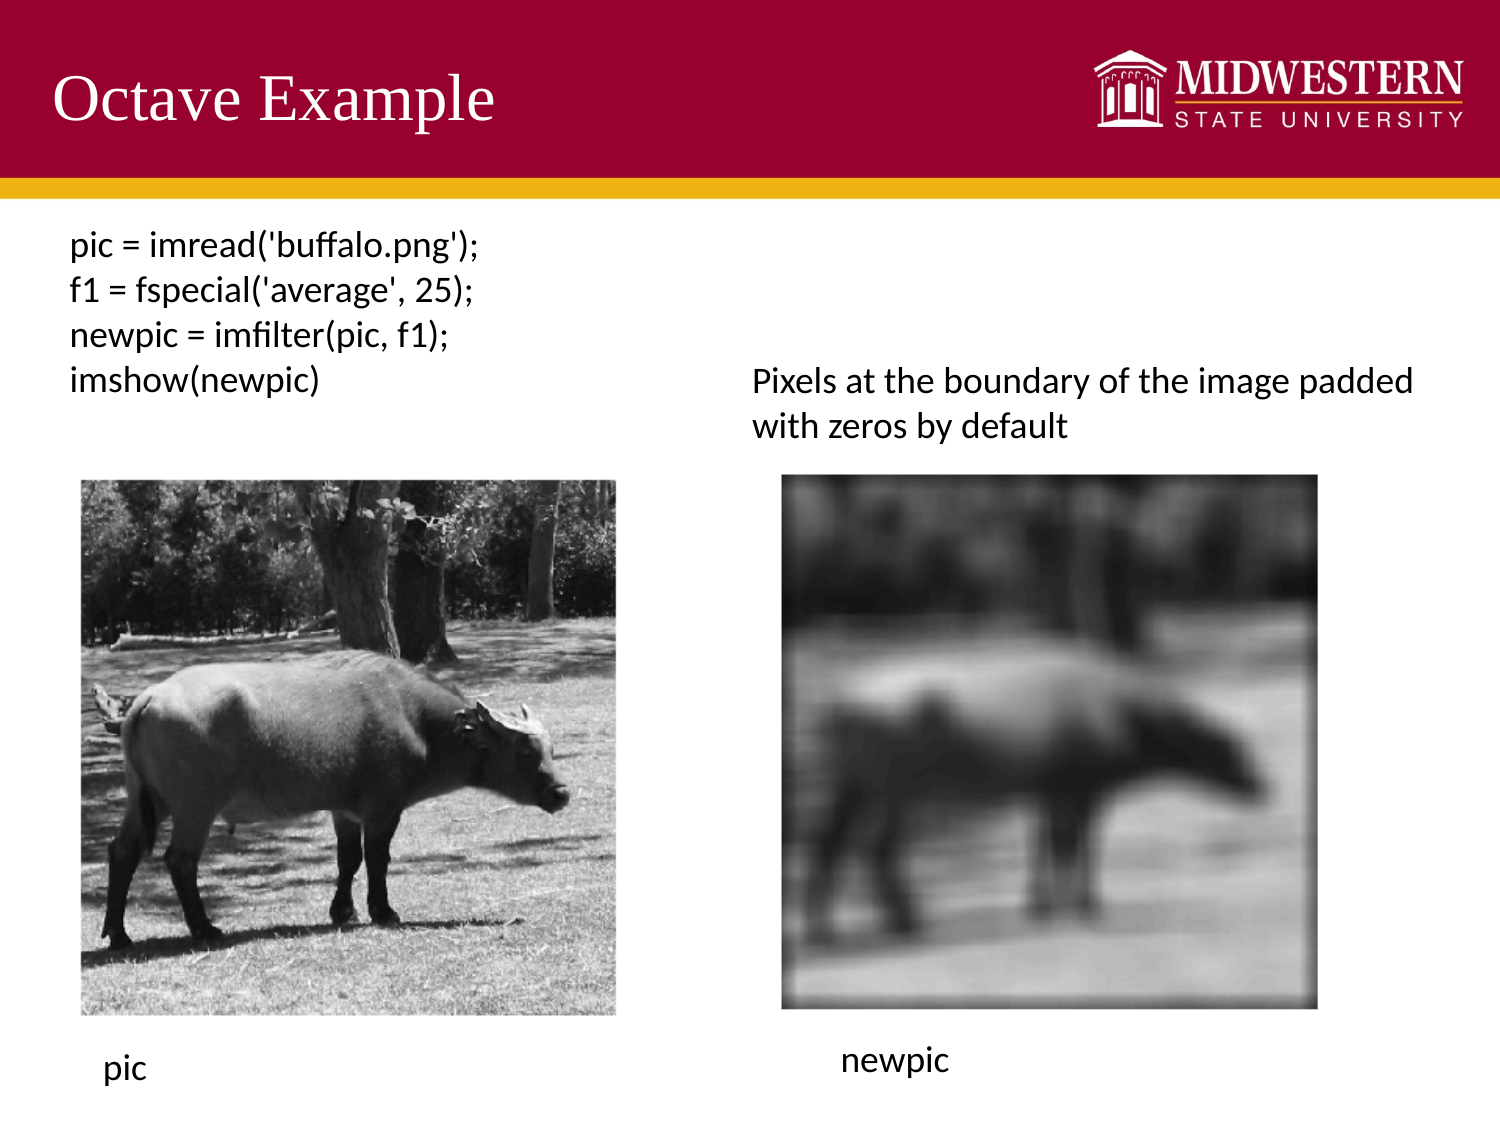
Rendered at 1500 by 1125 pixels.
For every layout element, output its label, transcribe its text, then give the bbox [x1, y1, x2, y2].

text_box newpic [825, 1031, 965, 1088]
title Octave Example [37, 24, 975, 163]
text_box pic [88, 1035, 162, 1096]
picture [0, 0, 1500, 1125]
text_box Pixels at the boundary of the image padded with zeros by default [737, 349, 1488, 454]
text_box pic = imread('buffalo.png'); f1 = fspecial('average', 25); newpic = imfilter(pic, f1); imshow(newpic) [54, 212, 495, 408]
